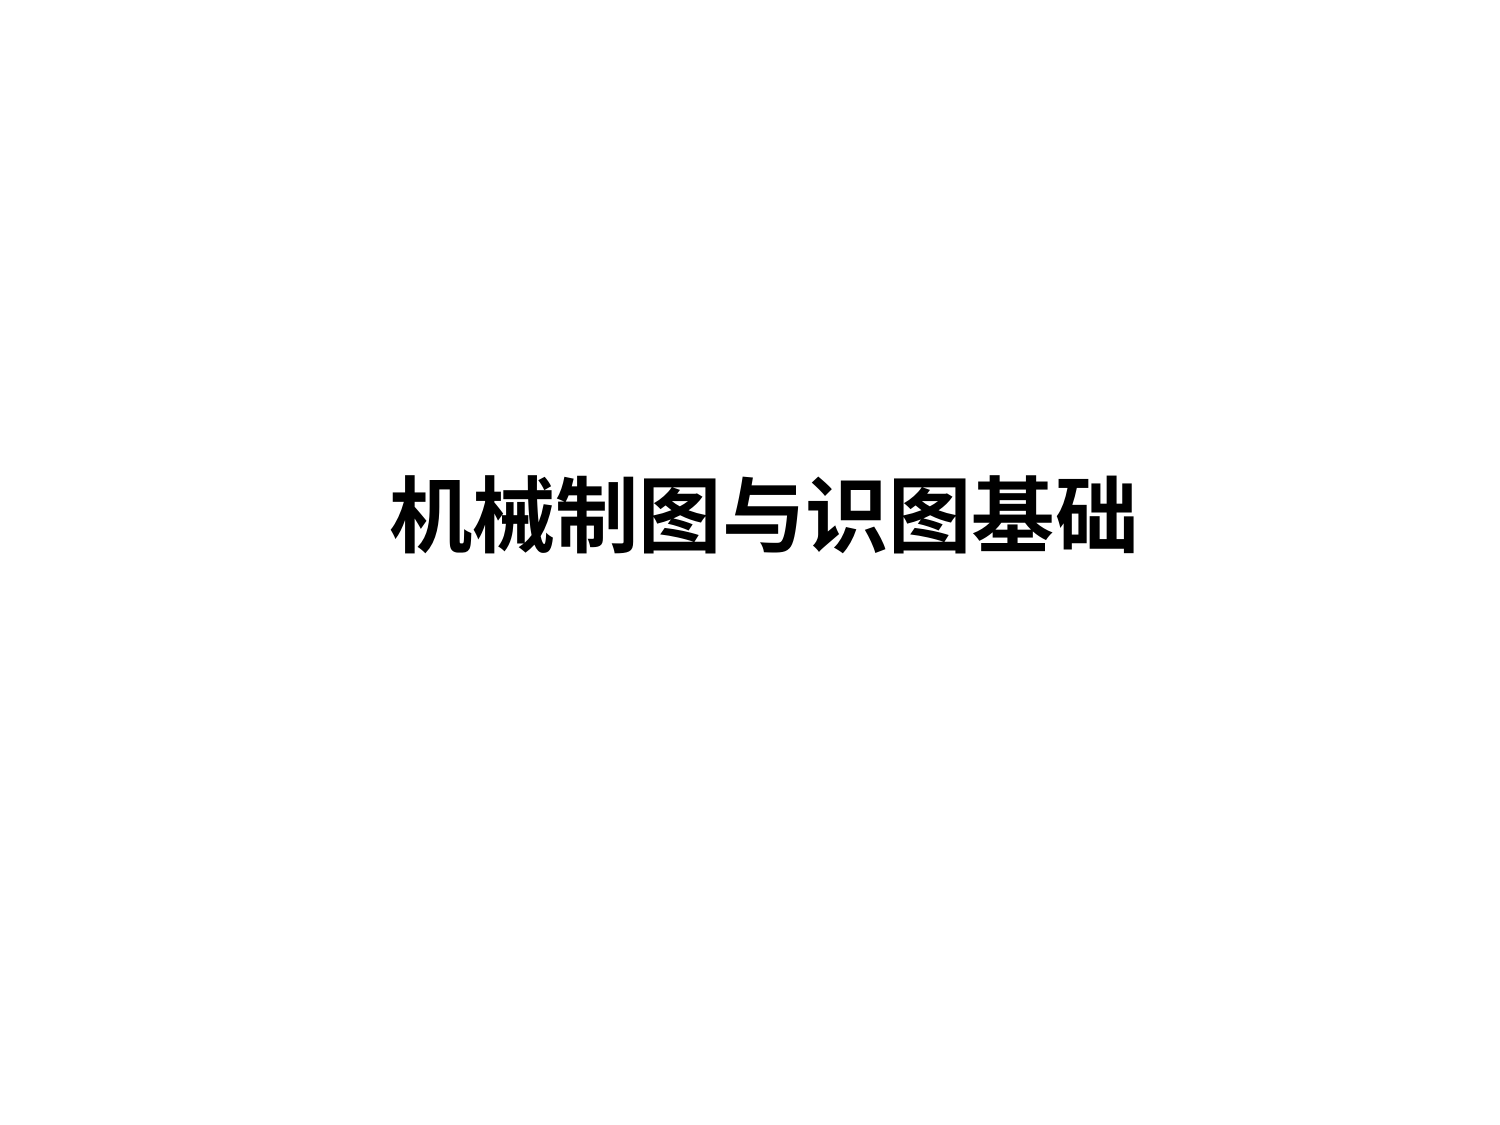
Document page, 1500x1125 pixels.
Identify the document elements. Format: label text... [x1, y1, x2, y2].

text_box 机械制图与识图基础 [371, 456, 1176, 598]
